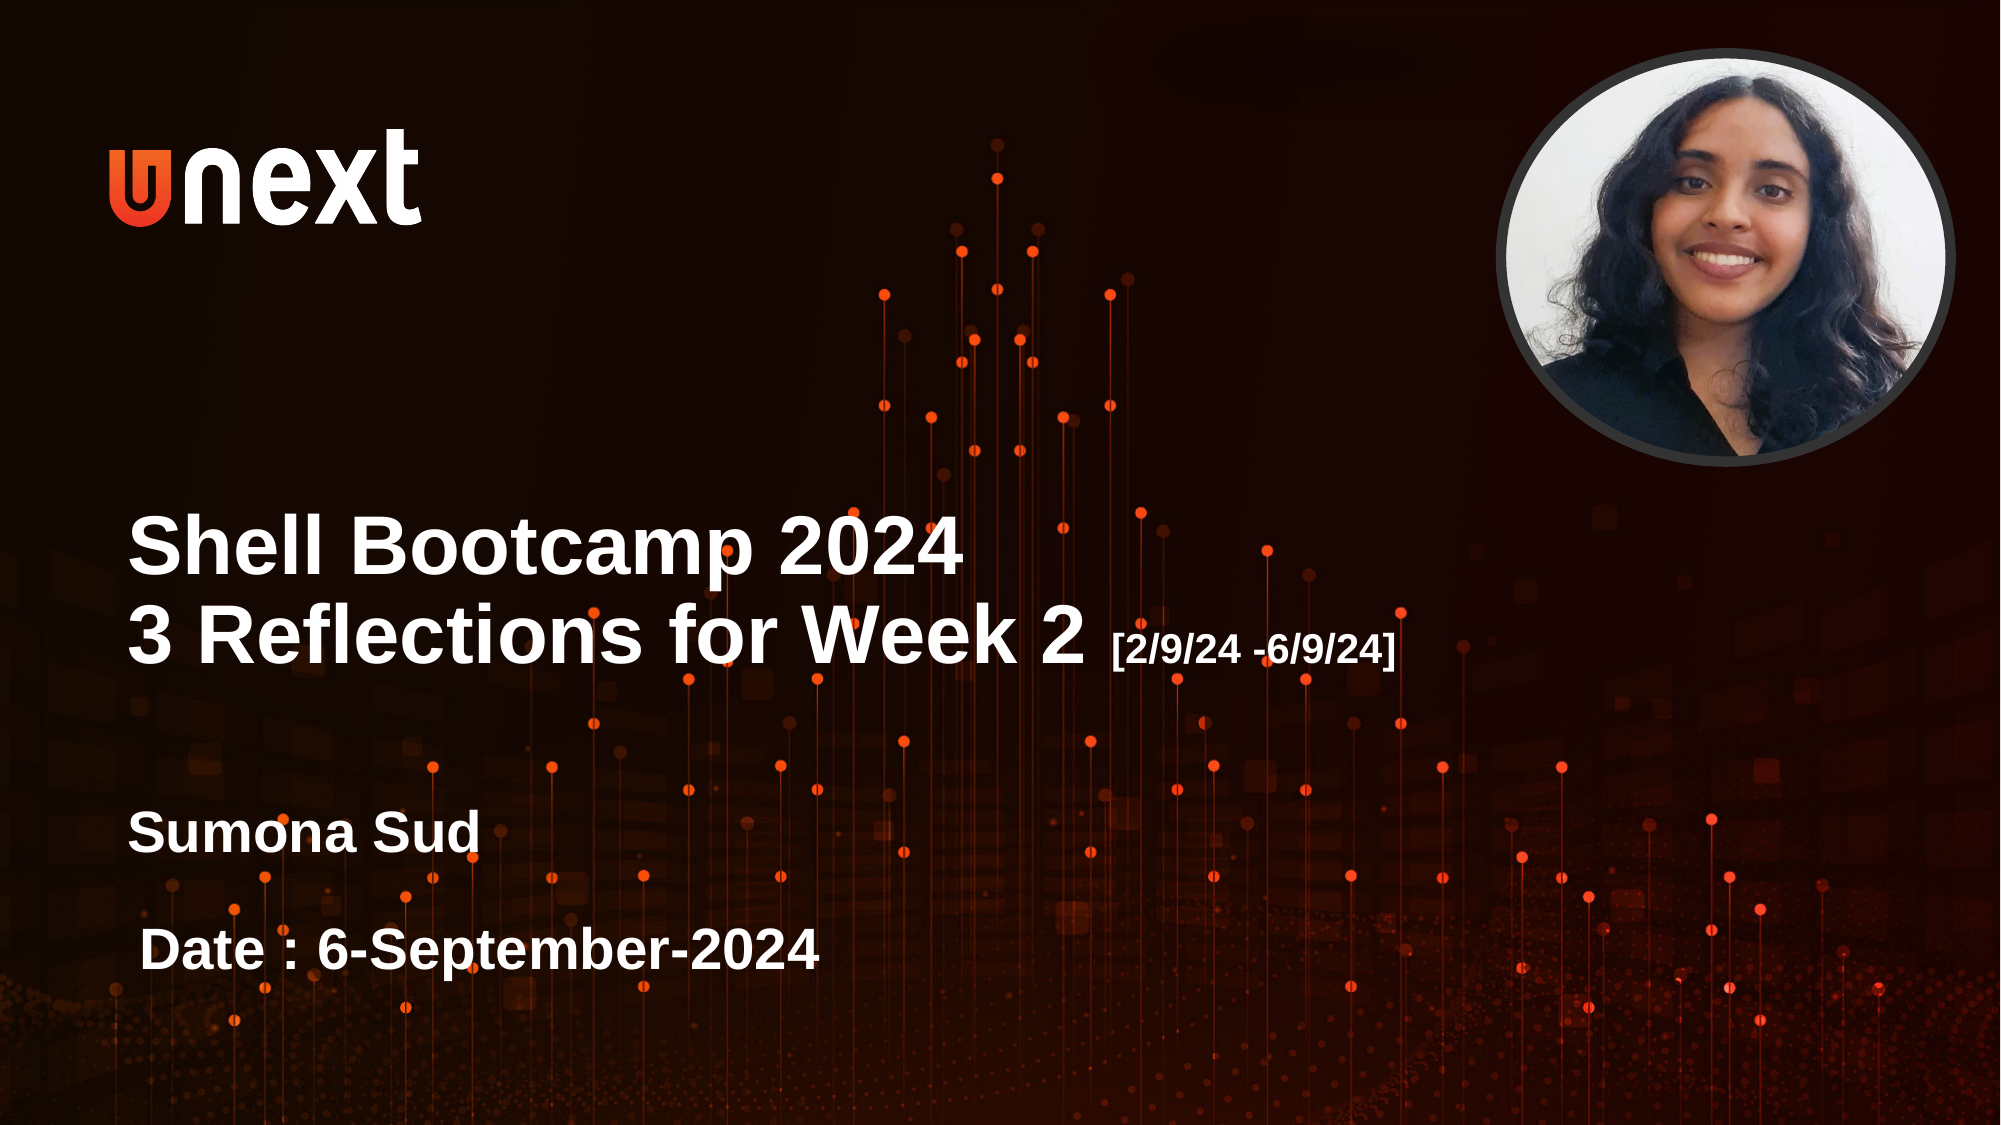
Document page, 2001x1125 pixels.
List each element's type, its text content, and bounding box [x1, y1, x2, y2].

text_box Date : 6-September-2024 [124, 903, 1350, 989]
list Shell Bootcamp 2024 3 Reflections for Week 2 [2/9/24 -6/9/24] [112, 36, 1839, 690]
picture [0, 0, 2001, 1125]
text_box Sumona Sud [112, 786, 1474, 872]
